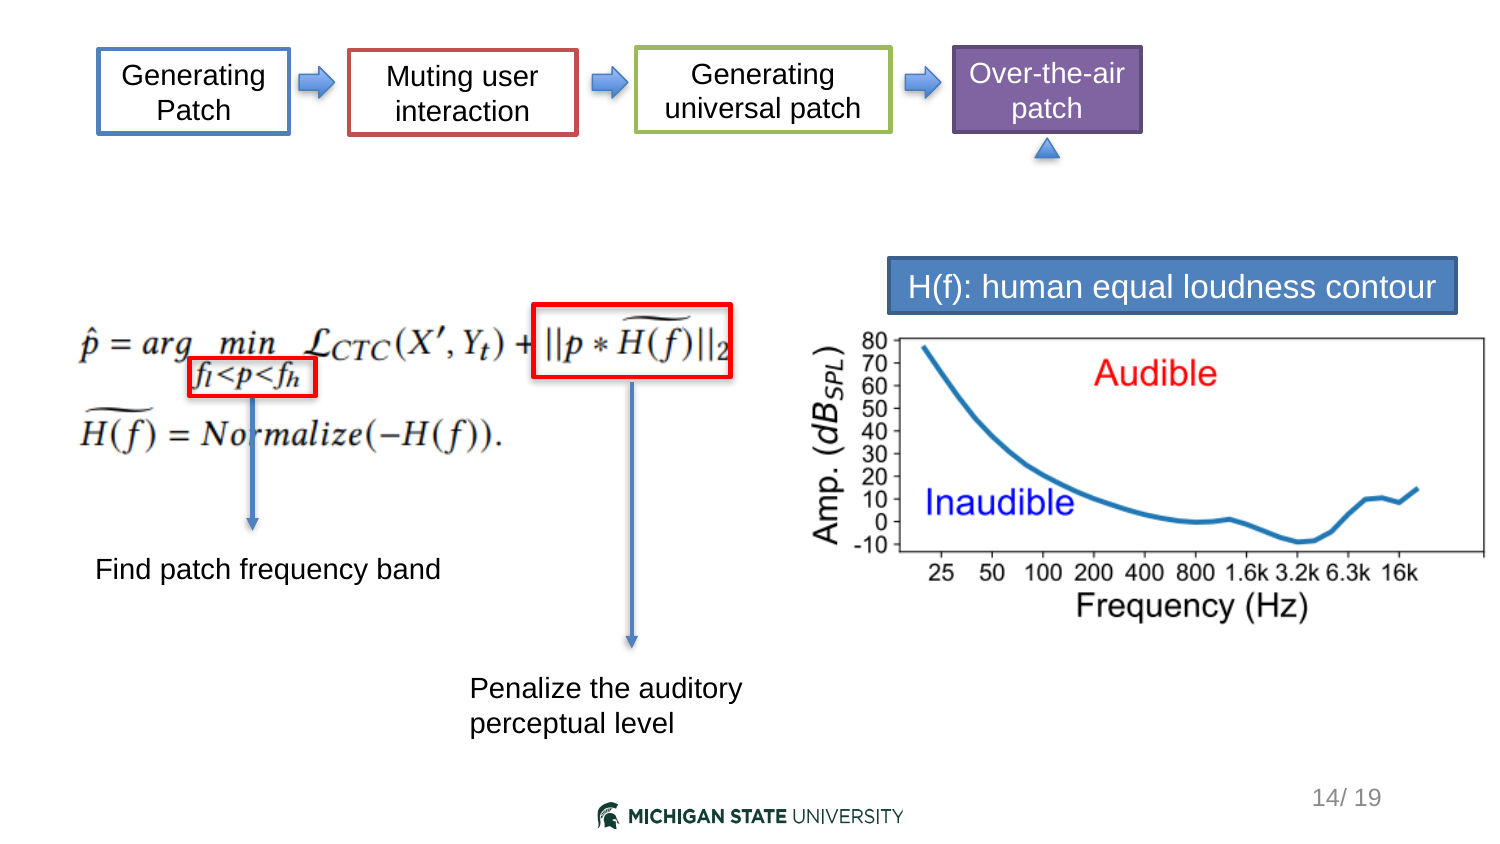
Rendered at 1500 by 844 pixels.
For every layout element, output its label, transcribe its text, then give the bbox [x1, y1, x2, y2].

text_box Muting user interaction [347, 48, 579, 137]
picture [801, 313, 1495, 625]
picture [468, 46, 1031, 276]
text_box [1034, 137, 1061, 159]
text_box [298, 65, 336, 99]
text_box H(f): human equal loudness contour [887, 256, 1458, 312]
text_box Over-the-air patch [952, 45, 1143, 134]
slide_number 14/ 19 [1059, 773, 1397, 819]
text_box [591, 65, 629, 99]
text_box Penalize the auditory perceptual level [454, 661, 771, 747]
picture [64, 313, 731, 458]
text_box Generating universal patch [634, 45, 893, 134]
text_box Generating Patch [96, 47, 291, 136]
text_box [904, 65, 942, 99]
text_box [533, 303, 731, 313]
text_box Find patch frequency band [80, 543, 486, 594]
